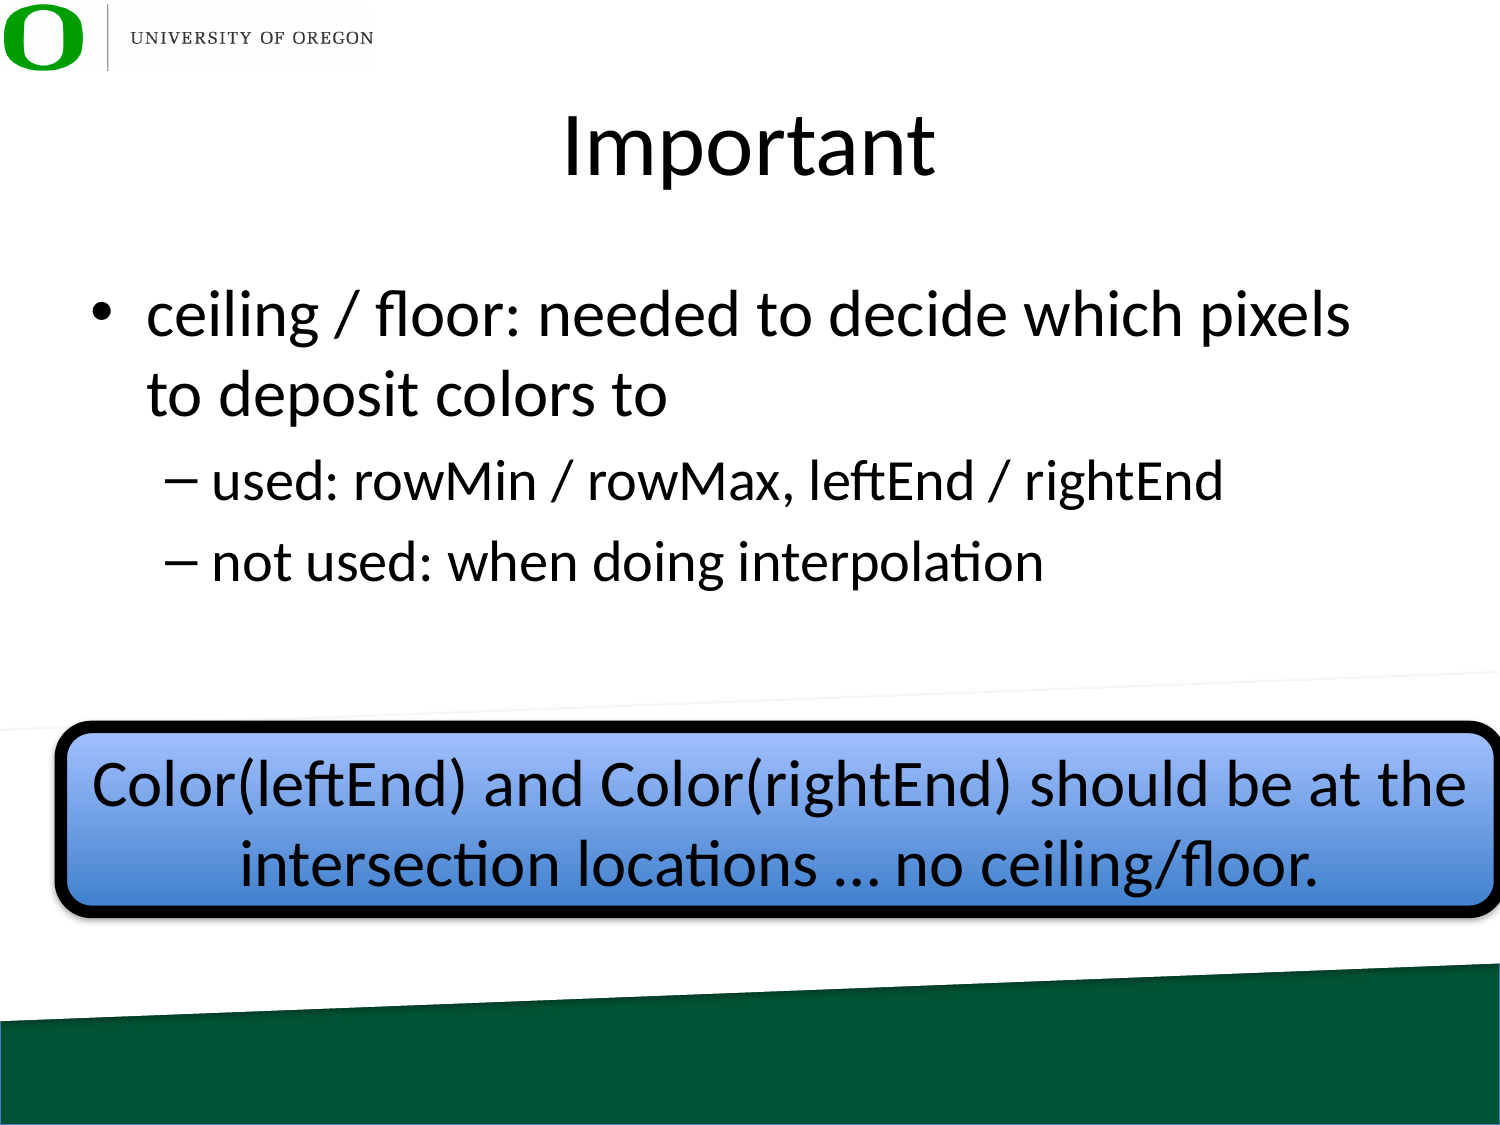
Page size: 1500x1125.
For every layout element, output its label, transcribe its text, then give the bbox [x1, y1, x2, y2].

title Important [75, 45, 1425, 233]
text_box Color(leftEnd) and Color(rightEnd) should be at the intersection locations … no ceiling/floor. [60, 726, 1500, 913]
list ceiling / floor: needed to decide which pixels to deposit colors to used: rowMin / rowMax, leftEnd / rightEnd not used: when doing interpolation [75, 262, 1425, 729]
list ceiling / floor: needed to decide which pixels to deposit colors to used: rowMin / rowMax, leftEnd / rightEnd not used: when doing interpolation [75, 916, 1425, 1005]
picture [4, 4, 373, 71]
